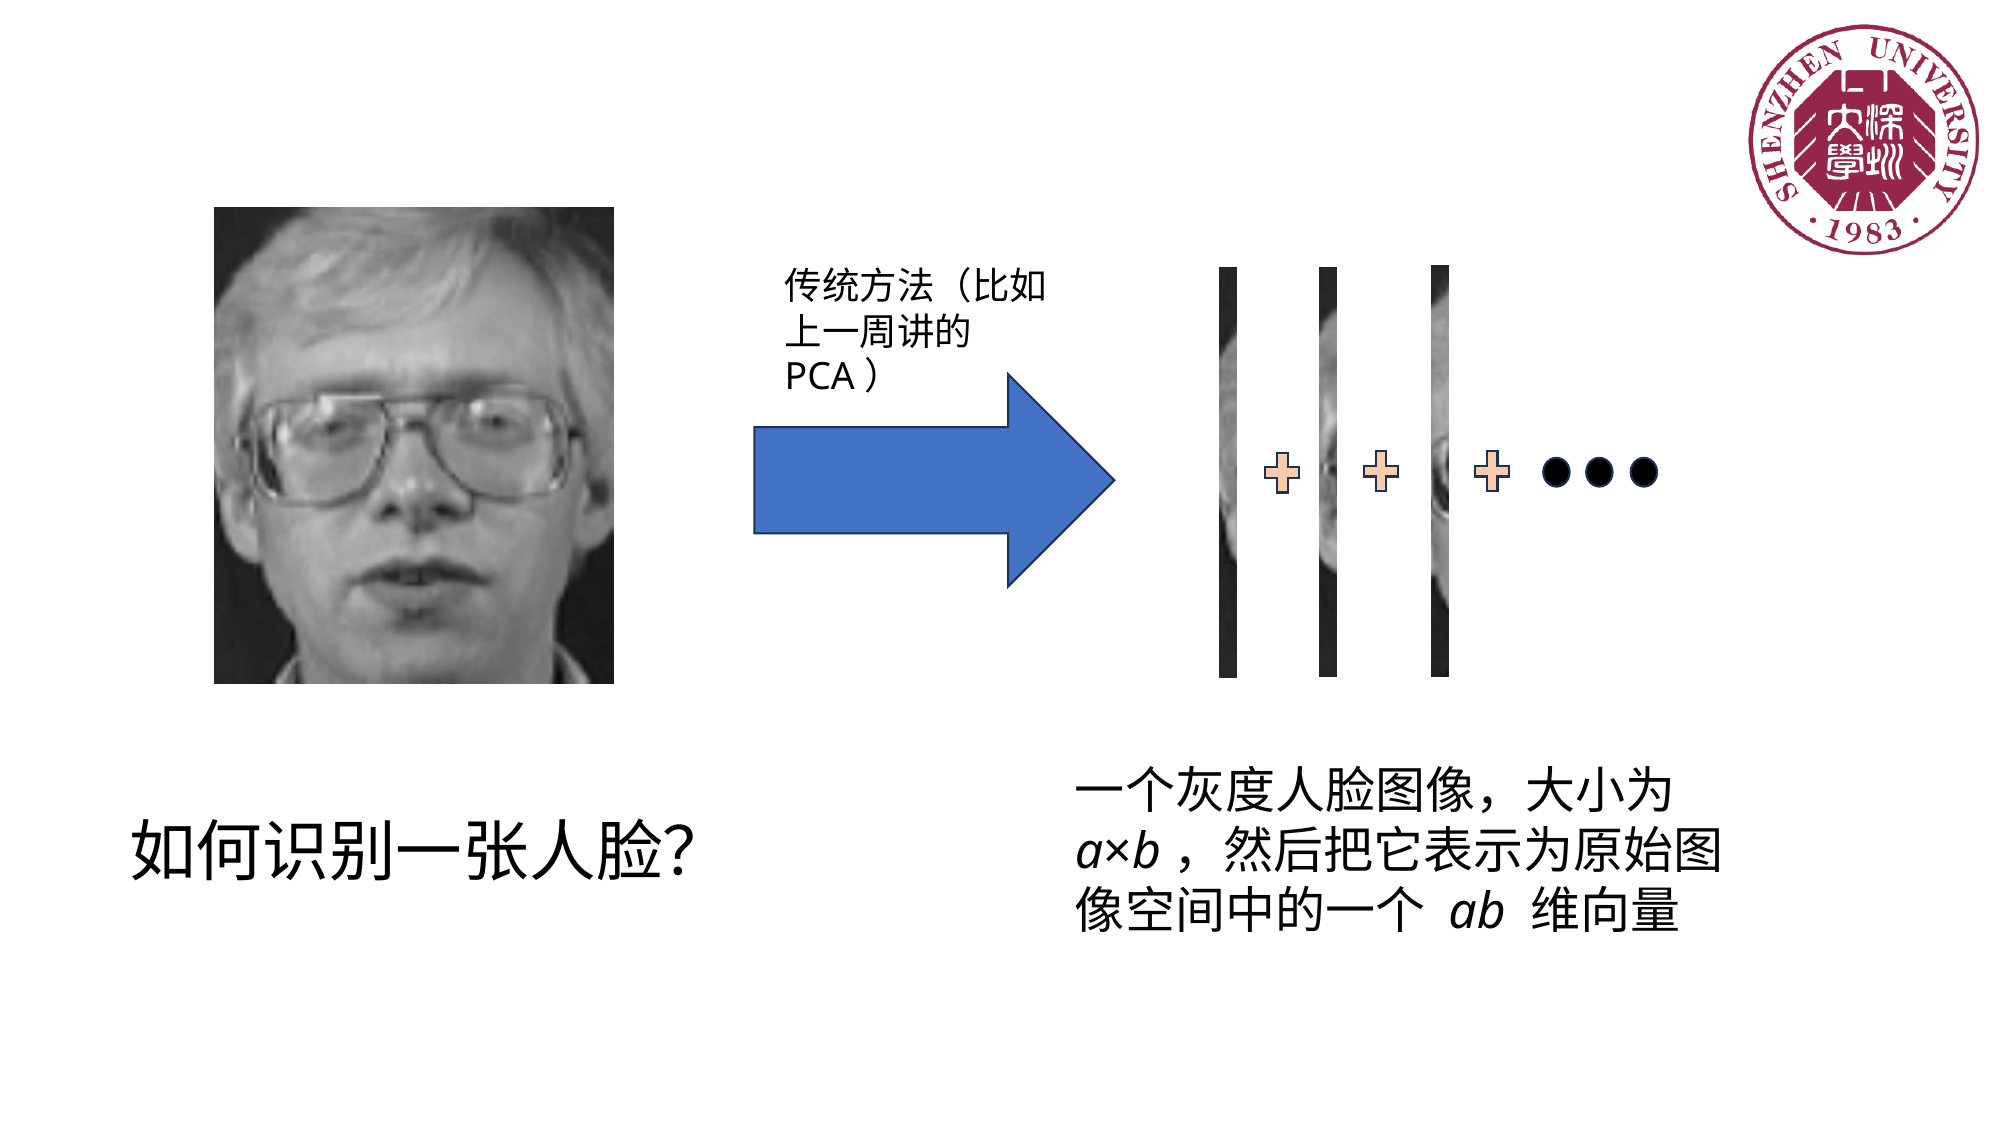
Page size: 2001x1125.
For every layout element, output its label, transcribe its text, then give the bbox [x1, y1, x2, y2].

text_box 一个灰度人脸图像，大小为 a×b，然后把它表示为原始图像空间中的一个 ab 维向量 [1060, 751, 1749, 946]
text_box 如何识别一张人脸？ [114, 801, 745, 897]
text_box [1585, 456, 1614, 488]
text_box [1264, 452, 1300, 494]
text_box [1629, 456, 1659, 488]
text_box [753, 405, 1116, 589]
text_box [1474, 450, 1510, 492]
text_box [1542, 456, 1571, 488]
text_box [1363, 450, 1399, 492]
picture [1431, 265, 1449, 677]
text_box 传统方法（比如上一周讲的PCA） [769, 255, 1092, 405]
picture [214, 207, 614, 685]
picture [1319, 267, 1337, 677]
picture [1219, 267, 1237, 678]
picture [1748, 24, 1979, 255]
